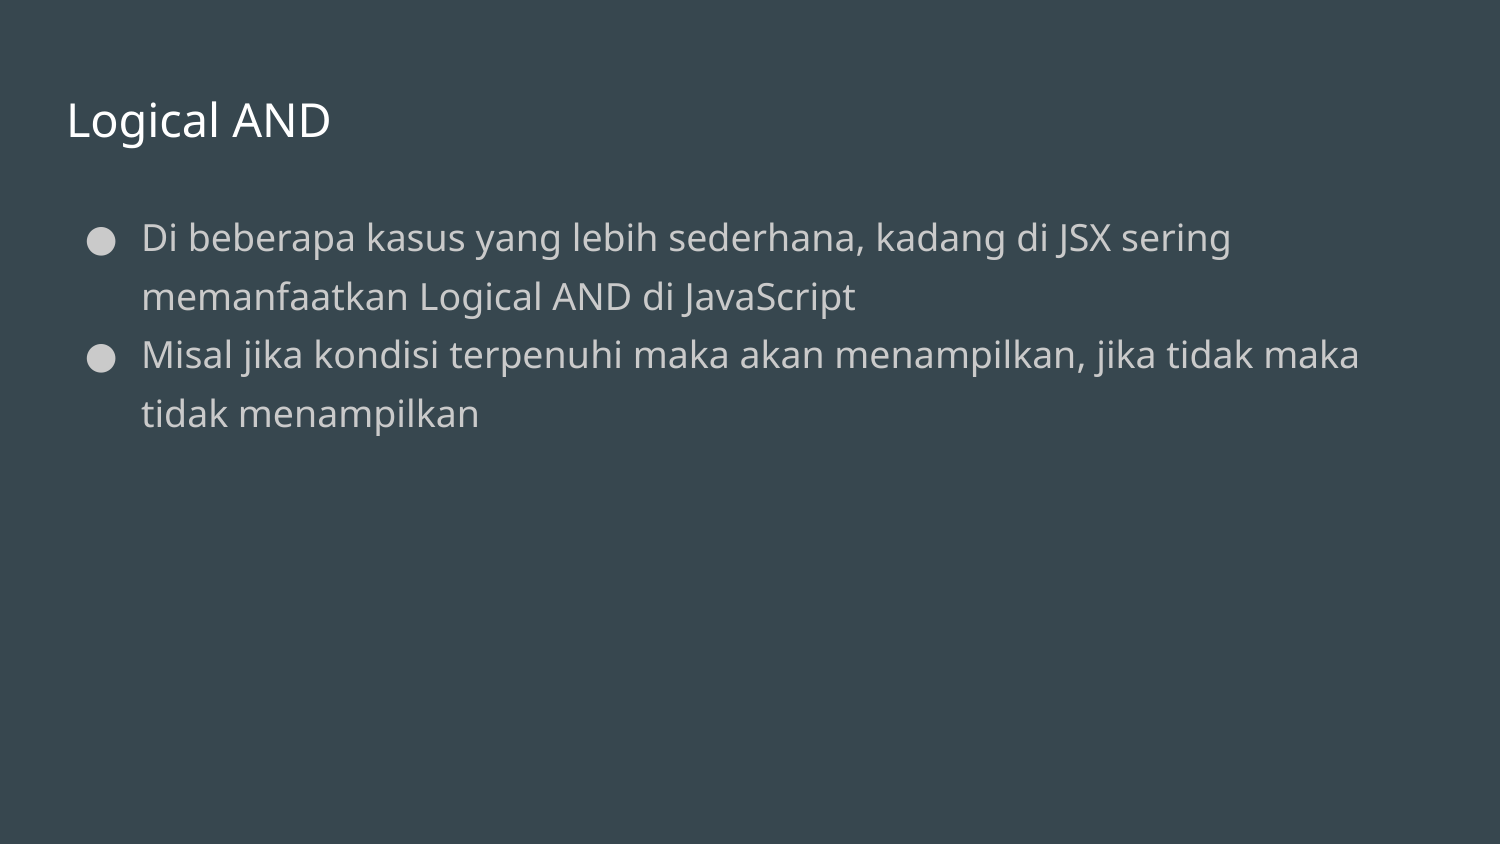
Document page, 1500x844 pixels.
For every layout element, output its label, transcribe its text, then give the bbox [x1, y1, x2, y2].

list Di beberapa kasus yang lebih sederhana, kadang di JSX sering memanfaatkan Logical AND di JavaScript Misal jika kondisi terpenuhi maka akan menampilkan, jika tidak maka tidak menampilkan [51, 189, 1449, 750]
title Logical AND [51, 72, 1449, 167]
